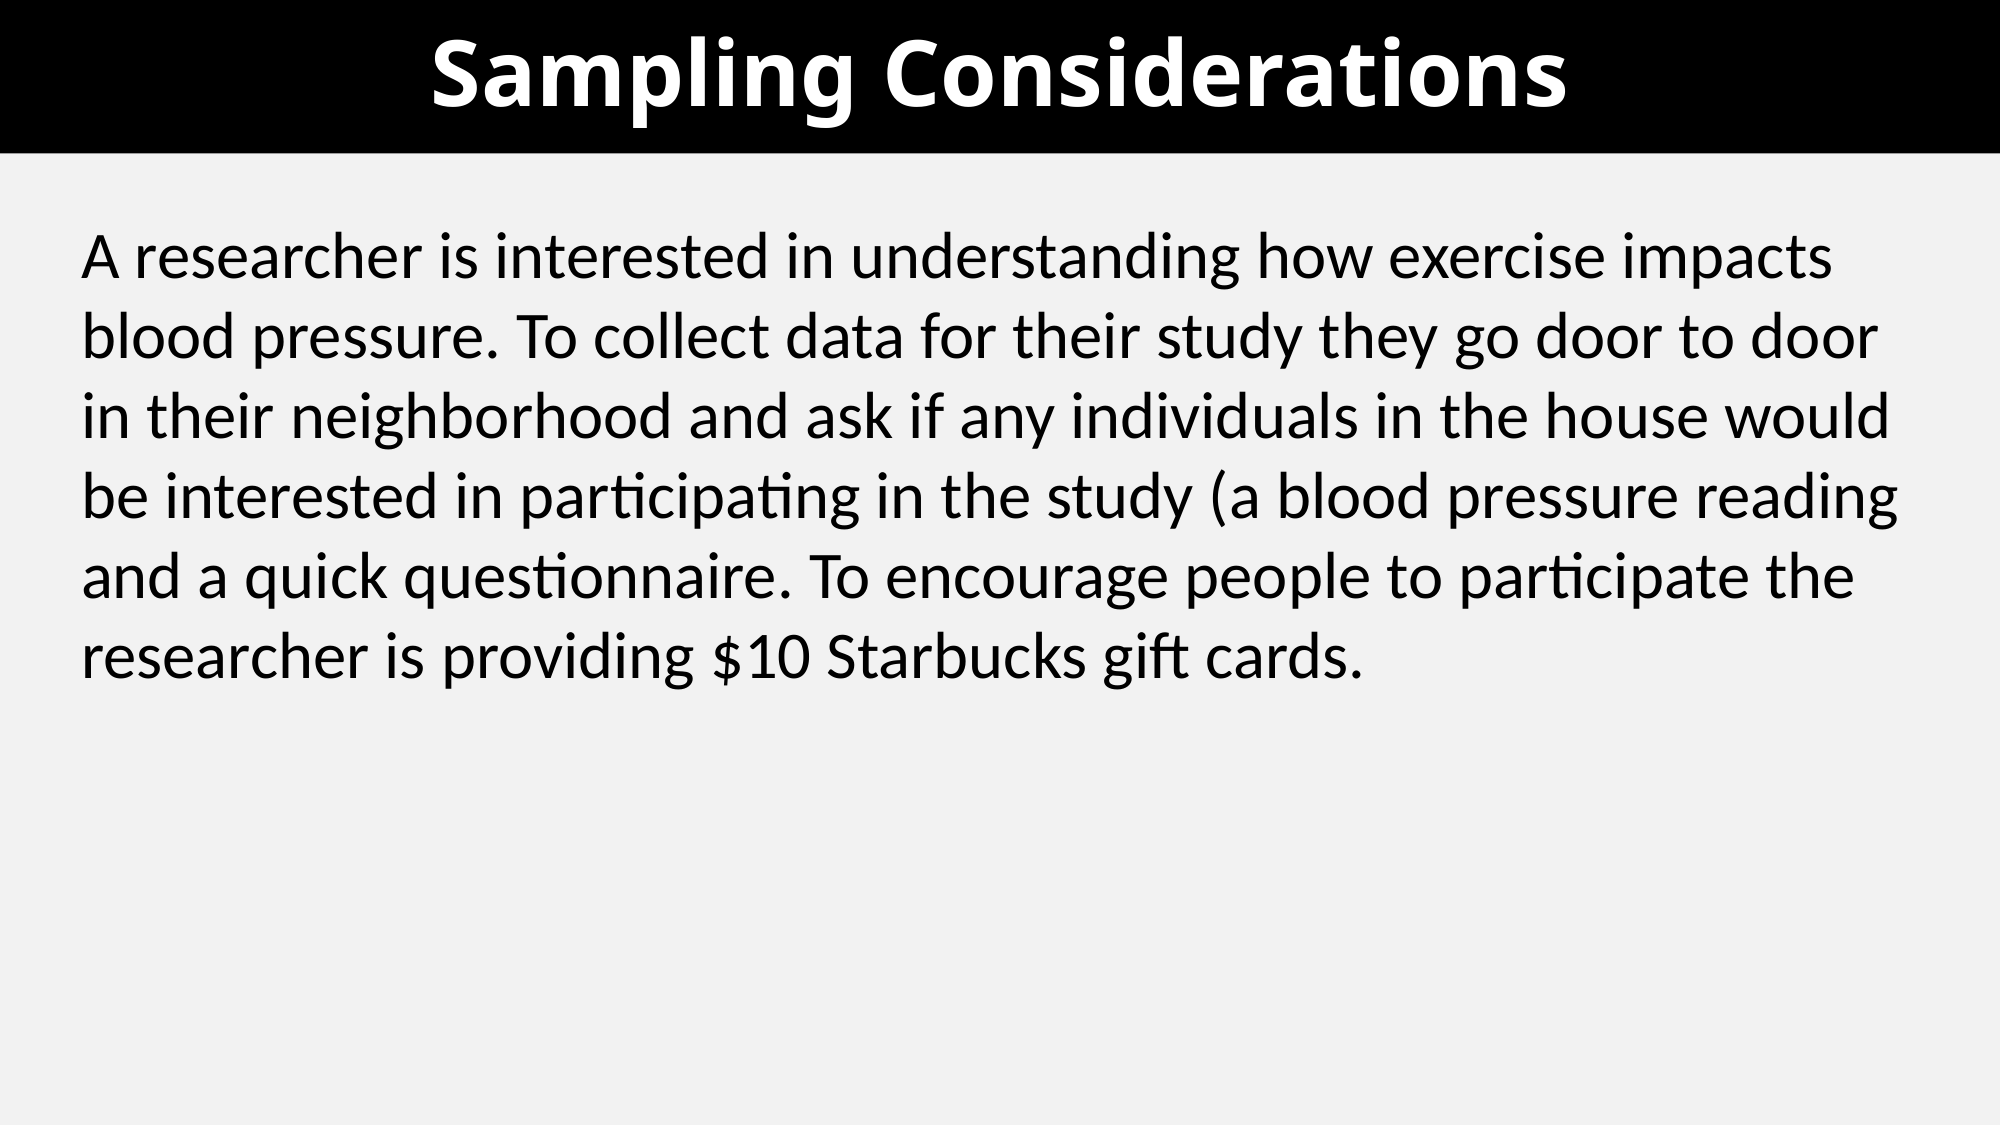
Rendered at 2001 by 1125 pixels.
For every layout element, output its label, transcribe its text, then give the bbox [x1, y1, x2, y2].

text_box A researcher is interested in understanding how exercise impacts blood pressure. To collect data for their study they go door to door in their neighborhood and ask if any individuals in the house would be interested in participating in the study (a blood pressure reading and a quick questionnaire. To encourage people to participate the researcher is providing $10 Starbucks gift cards. [66, 204, 1928, 700]
title Sampling Considerations [0, 0, 2000, 154]
